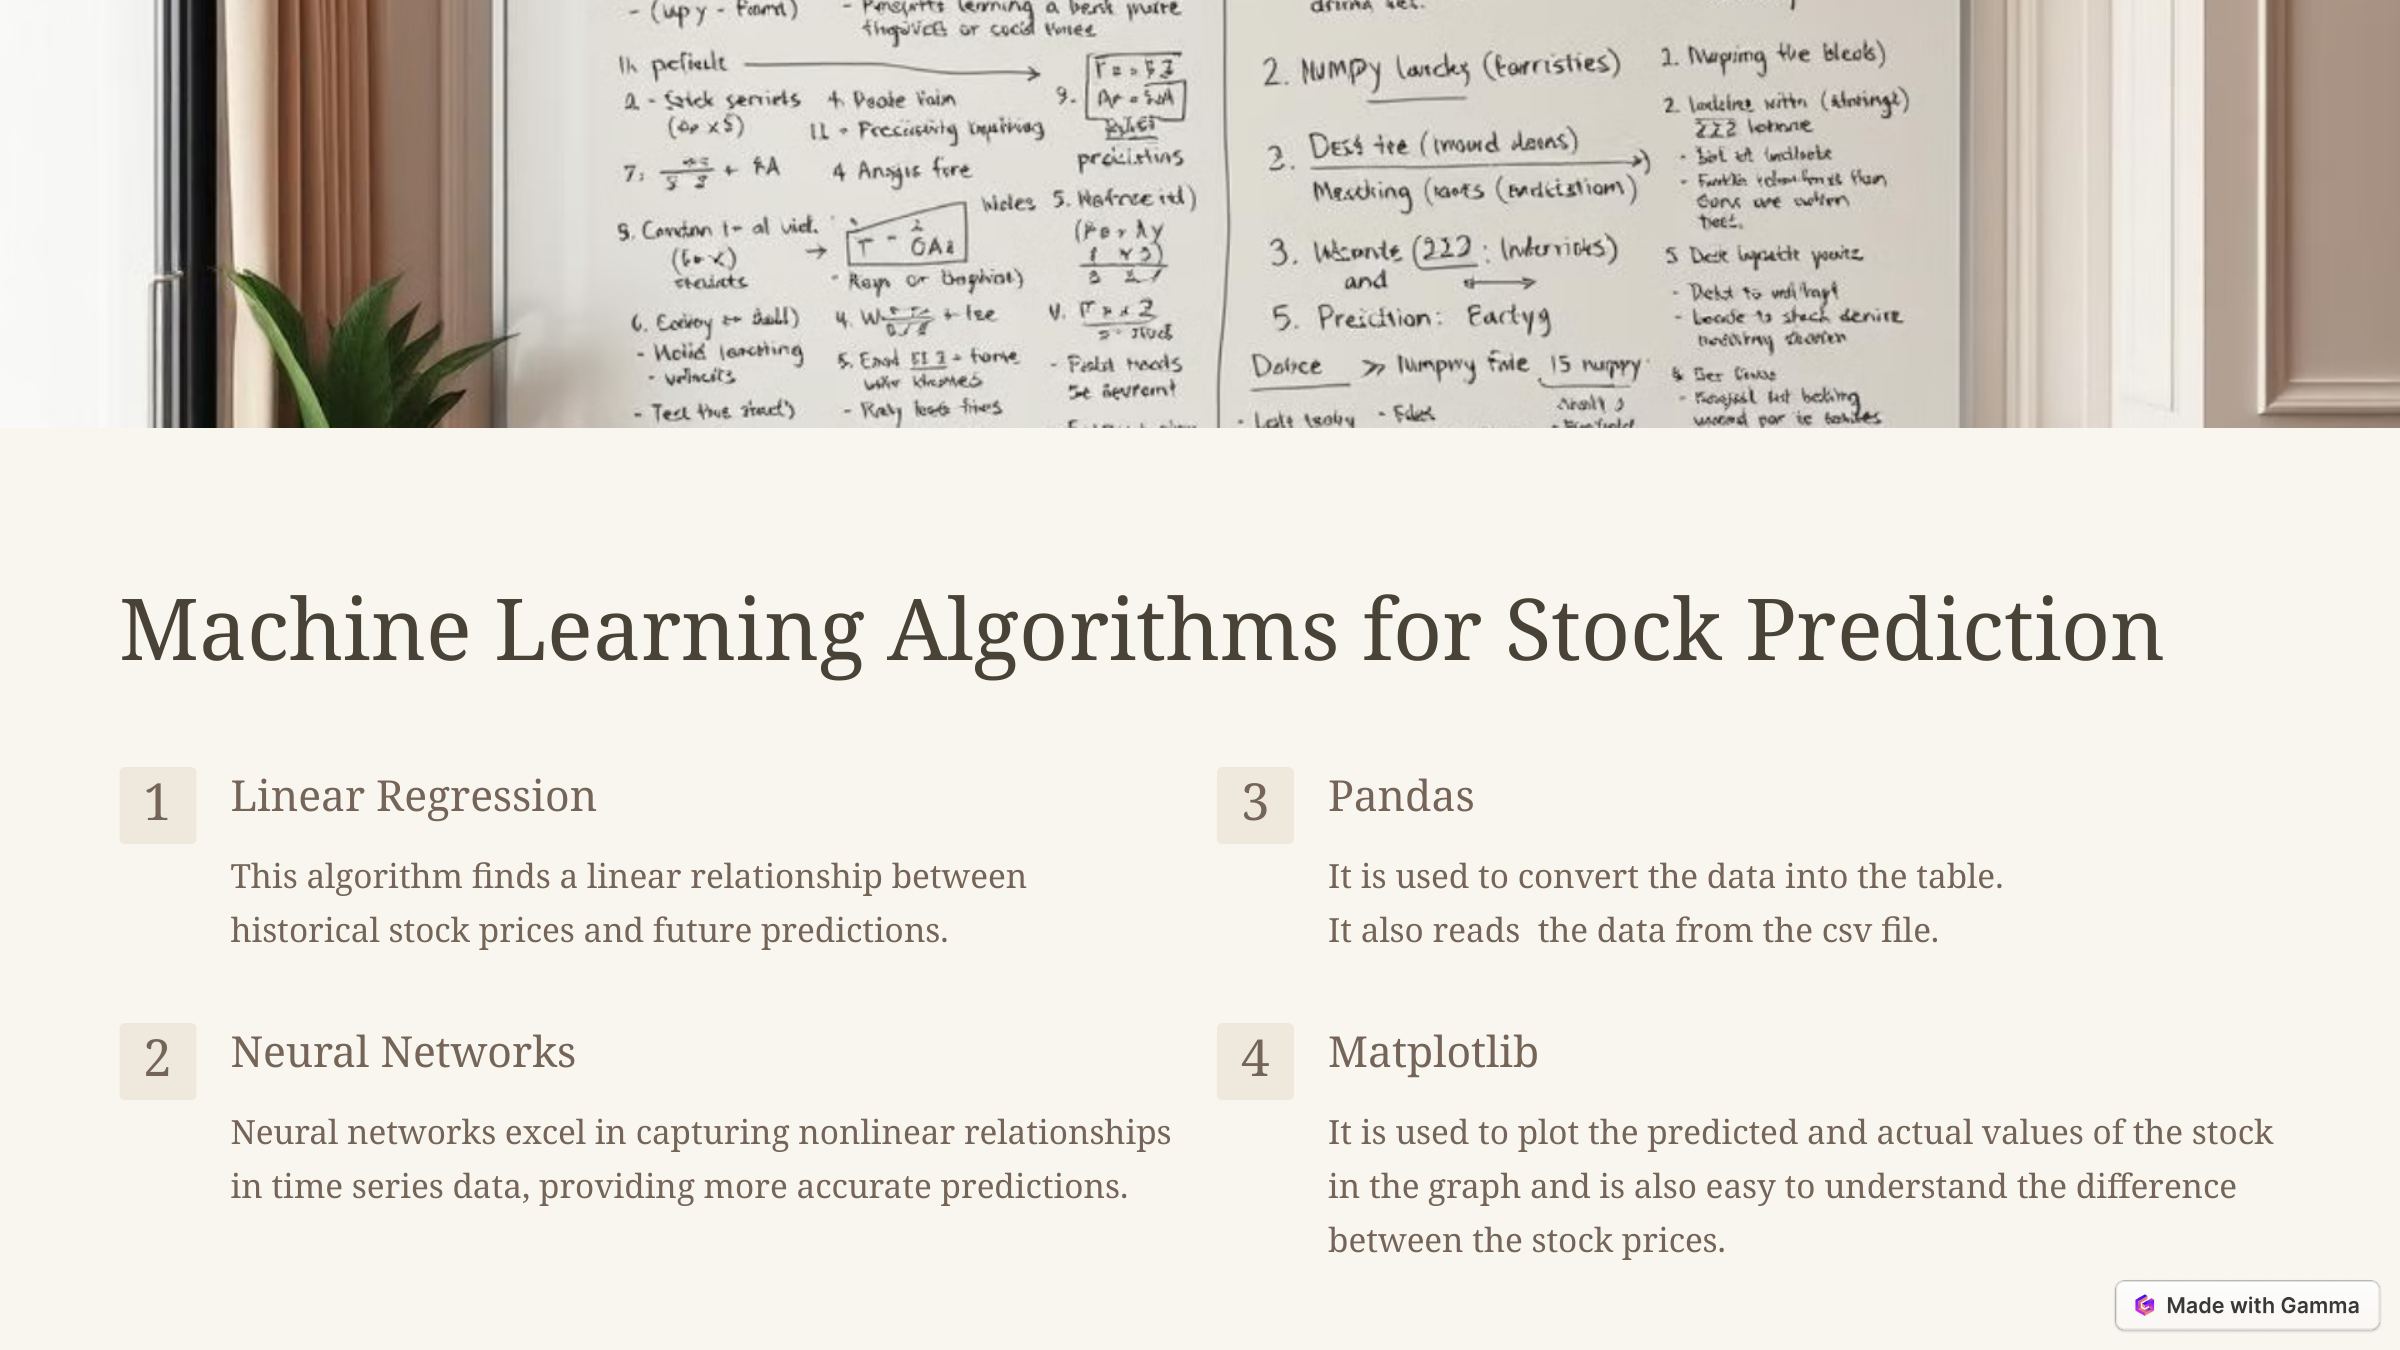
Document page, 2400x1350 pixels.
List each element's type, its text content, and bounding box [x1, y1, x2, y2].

text_box [1216, 1023, 1294, 1101]
text_box It is used to convert the data into the table. It also reads the data from the csv file. [1328, 841, 2281, 951]
text_box 2 [142, 1036, 174, 1088]
text_box [119, 767, 197, 845]
text_box Pandas [1328, 767, 2010, 821]
text_box It is used to plot the predicted and actual values of the stock in the graph and is also easy to understand the difference between the stock prices. [1328, 1097, 2281, 1207]
text_box Matplotlib [1328, 1023, 2062, 1077]
text_box 1 [145, 780, 171, 832]
text_box [1216, 767, 1294, 845]
text_box [119, 1023, 197, 1101]
text_box 4 [1239, 1036, 1272, 1088]
text_box 3 [1239, 780, 1271, 832]
text_box Linear Regression [230, 767, 658, 821]
text_box Neural networks excel in capturing nonlinear relationships in time series data, providing more accurate predictions. [230, 1097, 1183, 1207]
text_box Machine Learning Algorithms for Stock Prediction [119, 570, 2245, 678]
picture [0, 0, 2400, 428]
picture [2106, 1271, 2389, 1339]
text_box This algorithm finds a linear relationship between historical stock prices and future predictions. [230, 841, 1183, 951]
text_box Neural Networks [230, 1023, 658, 1077]
